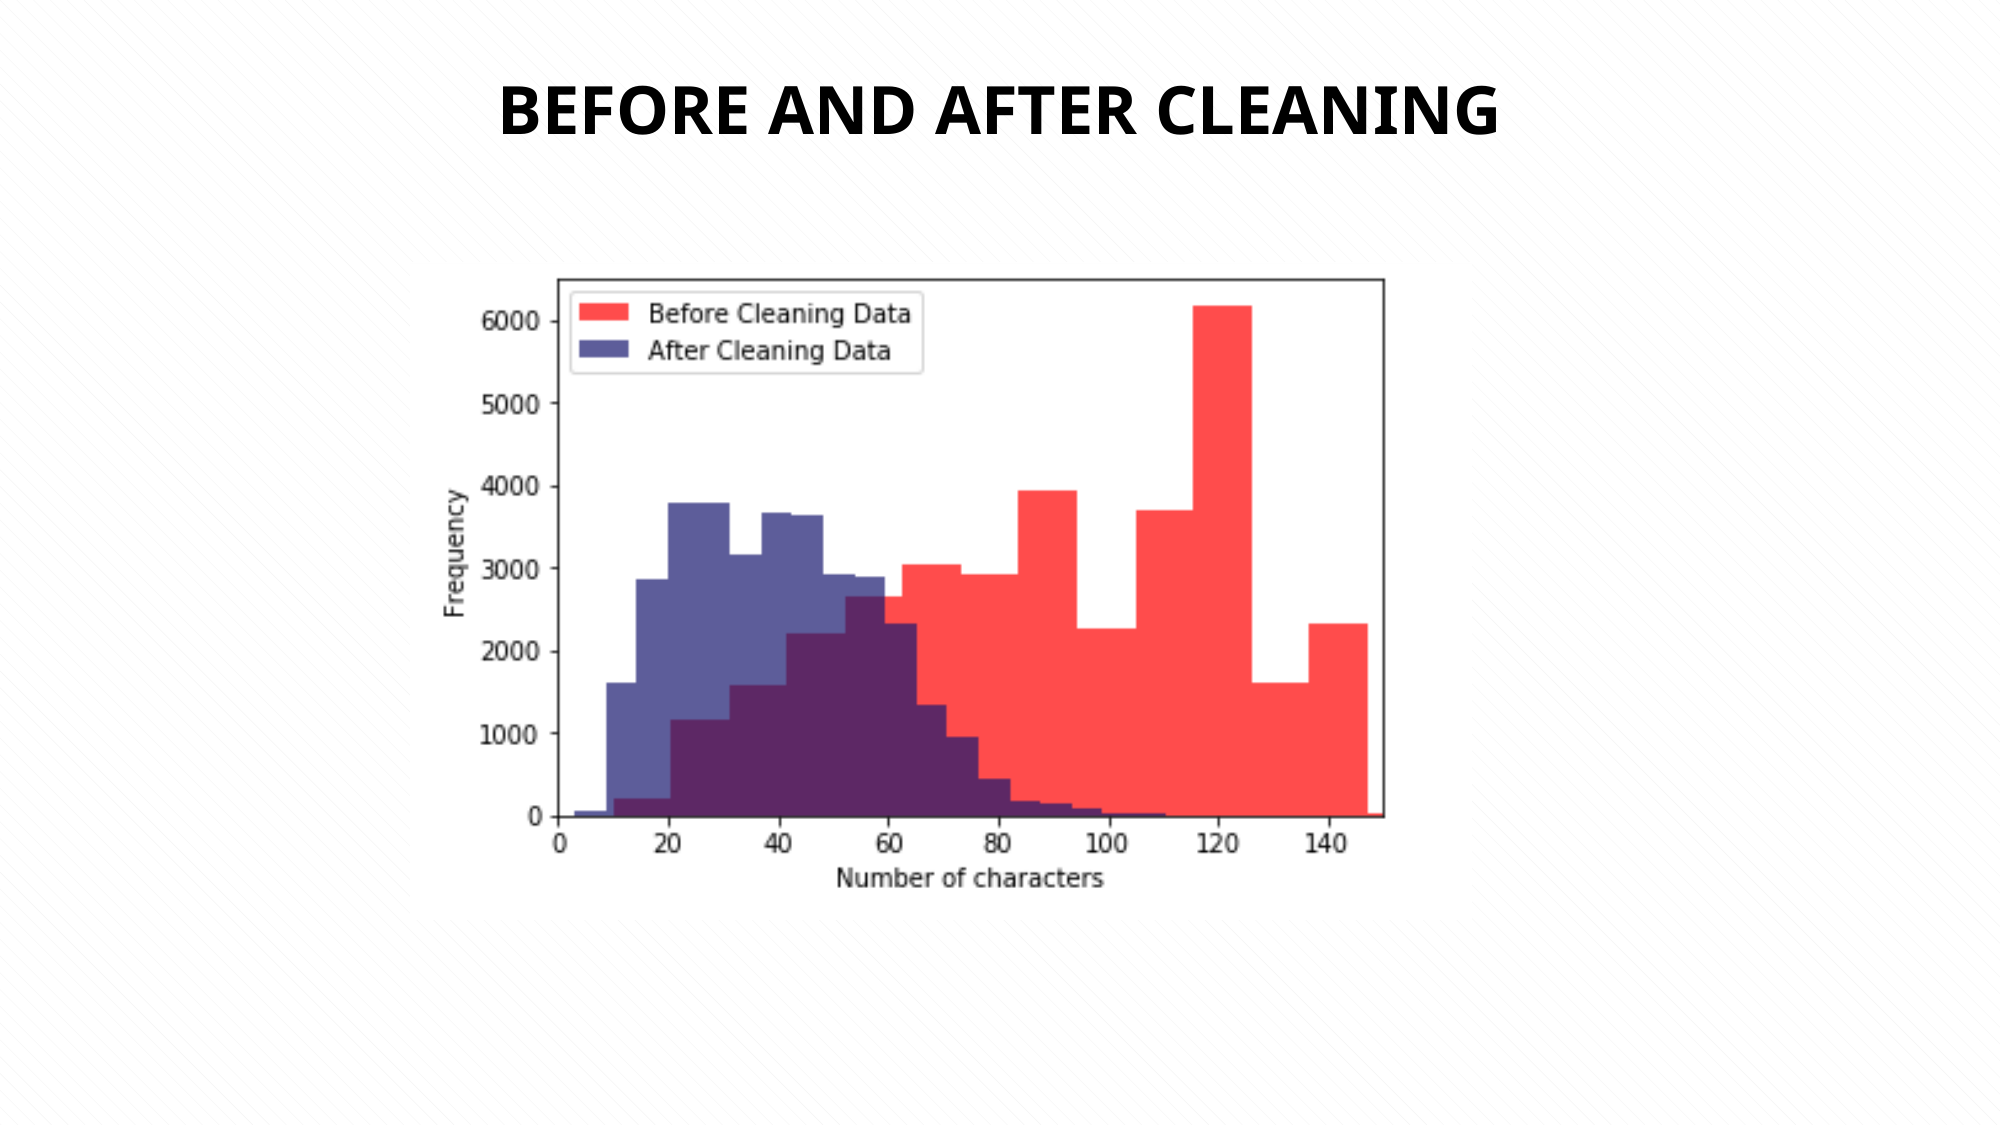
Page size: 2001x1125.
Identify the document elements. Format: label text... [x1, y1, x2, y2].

picture [410, 262, 1472, 920]
text_box BEFORE AND AFTER CLEANING [240, 67, 1760, 148]
